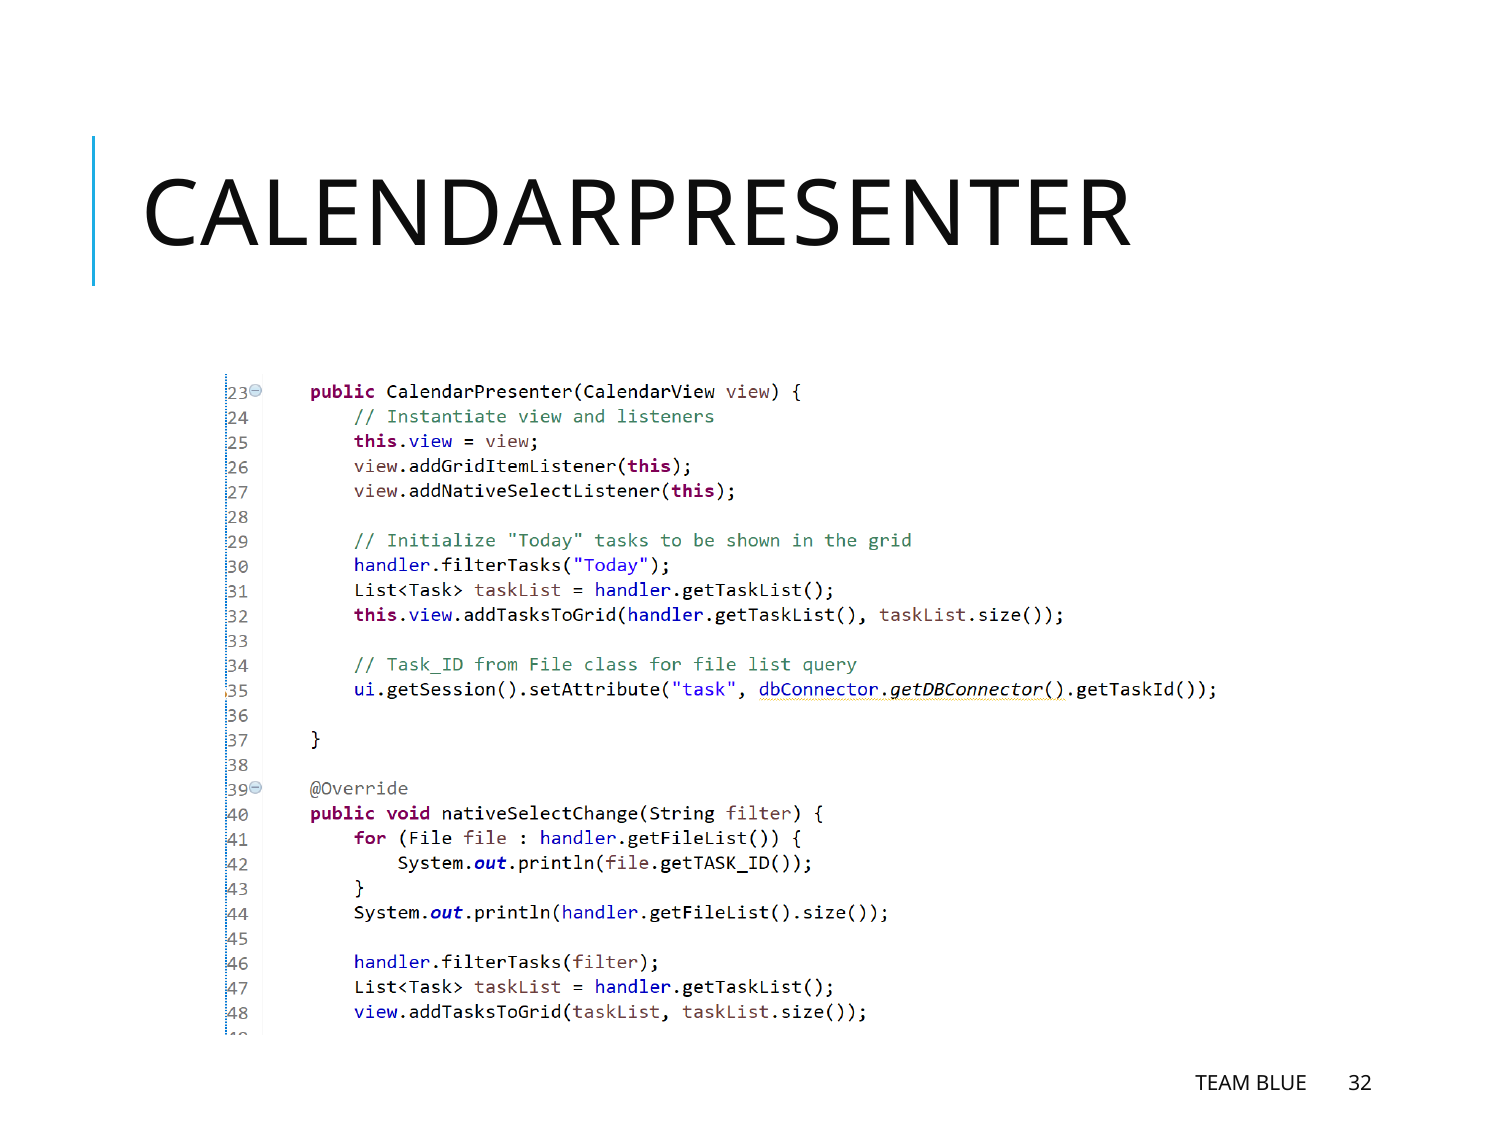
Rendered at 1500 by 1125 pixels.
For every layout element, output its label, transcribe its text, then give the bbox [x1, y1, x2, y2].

title CALENdarpresenter [126, 96, 1322, 342]
footer Team Blue [595, 1061, 1322, 1107]
slide_number 32 [1333, 1061, 1454, 1107]
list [225, 374, 1223, 1036]
